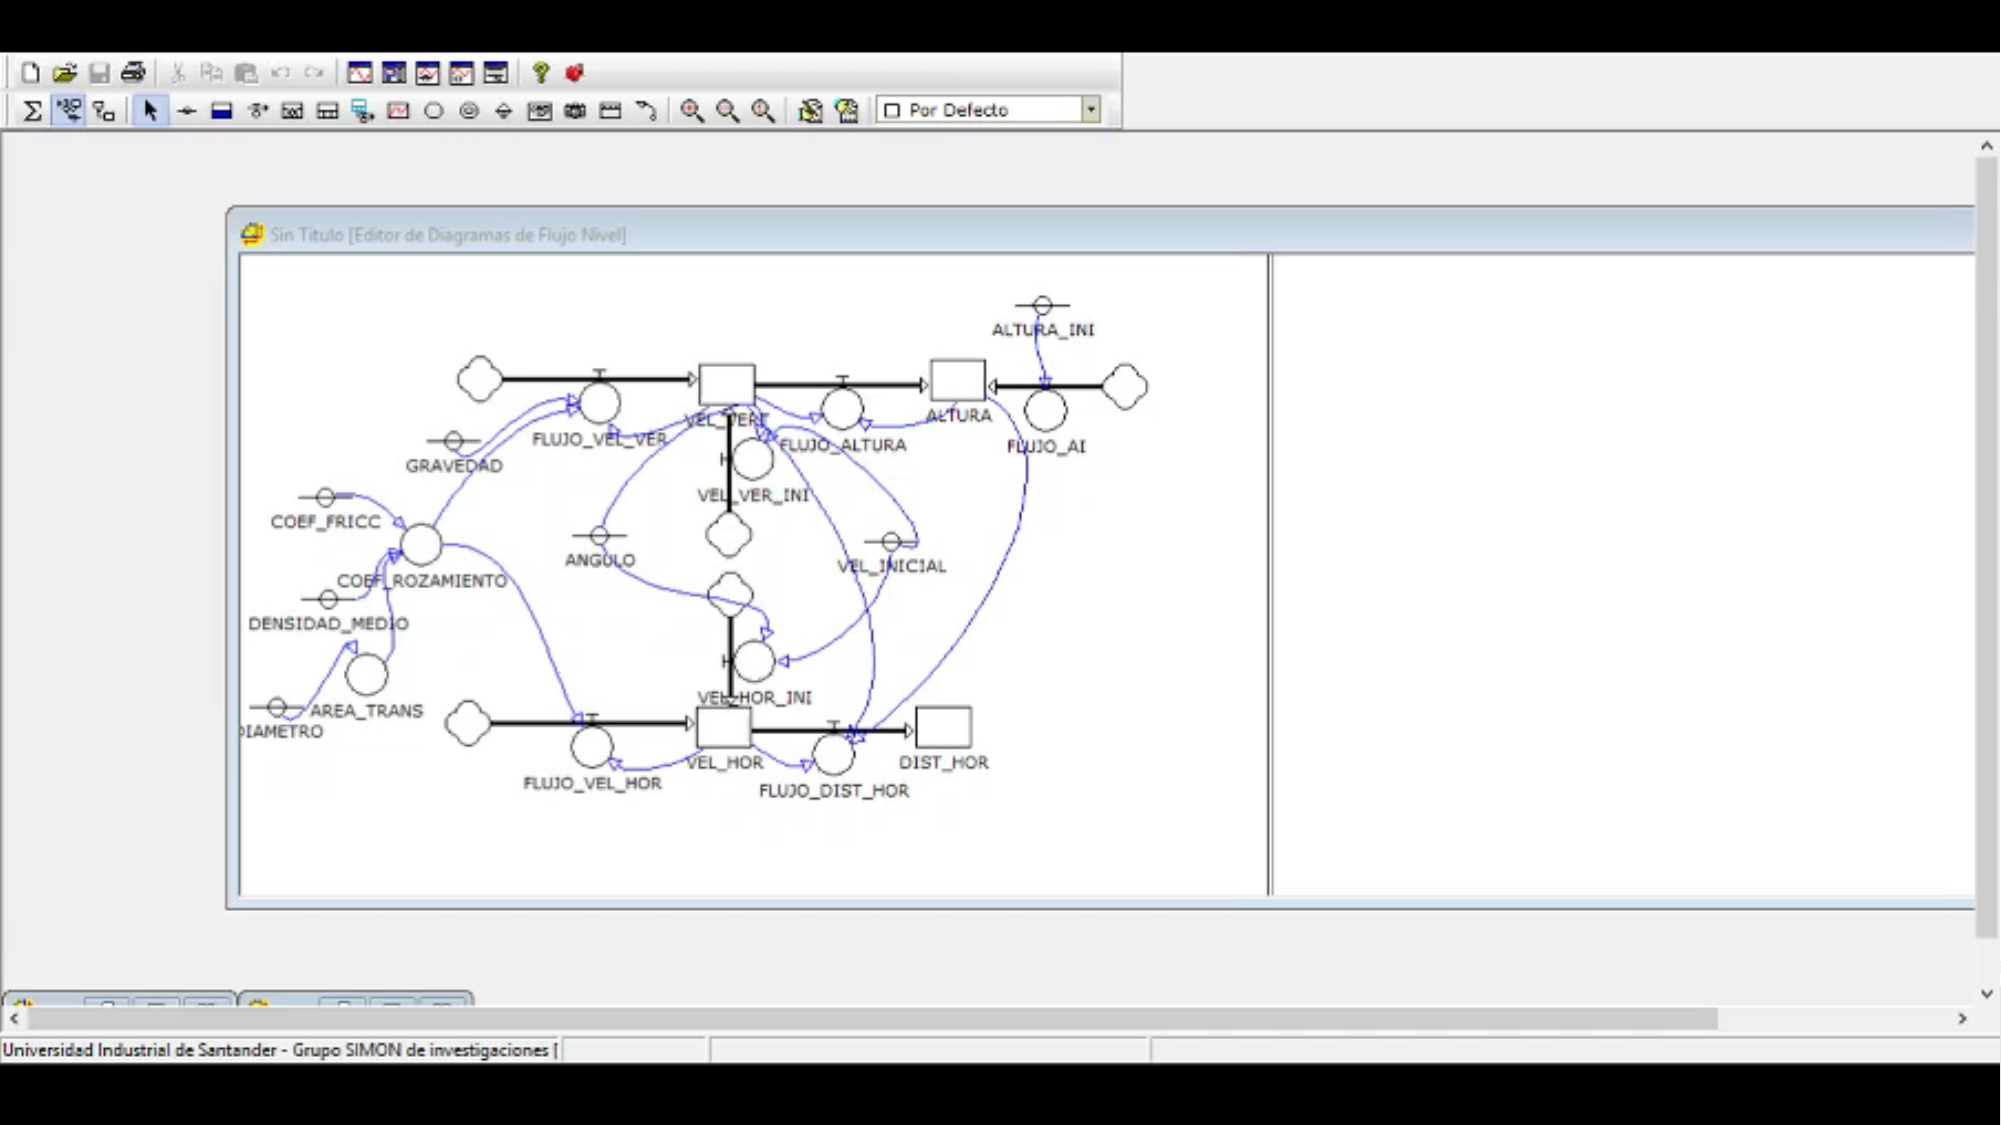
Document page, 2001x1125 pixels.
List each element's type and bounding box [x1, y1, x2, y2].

text_box [0, 0, 2000, 1125]
